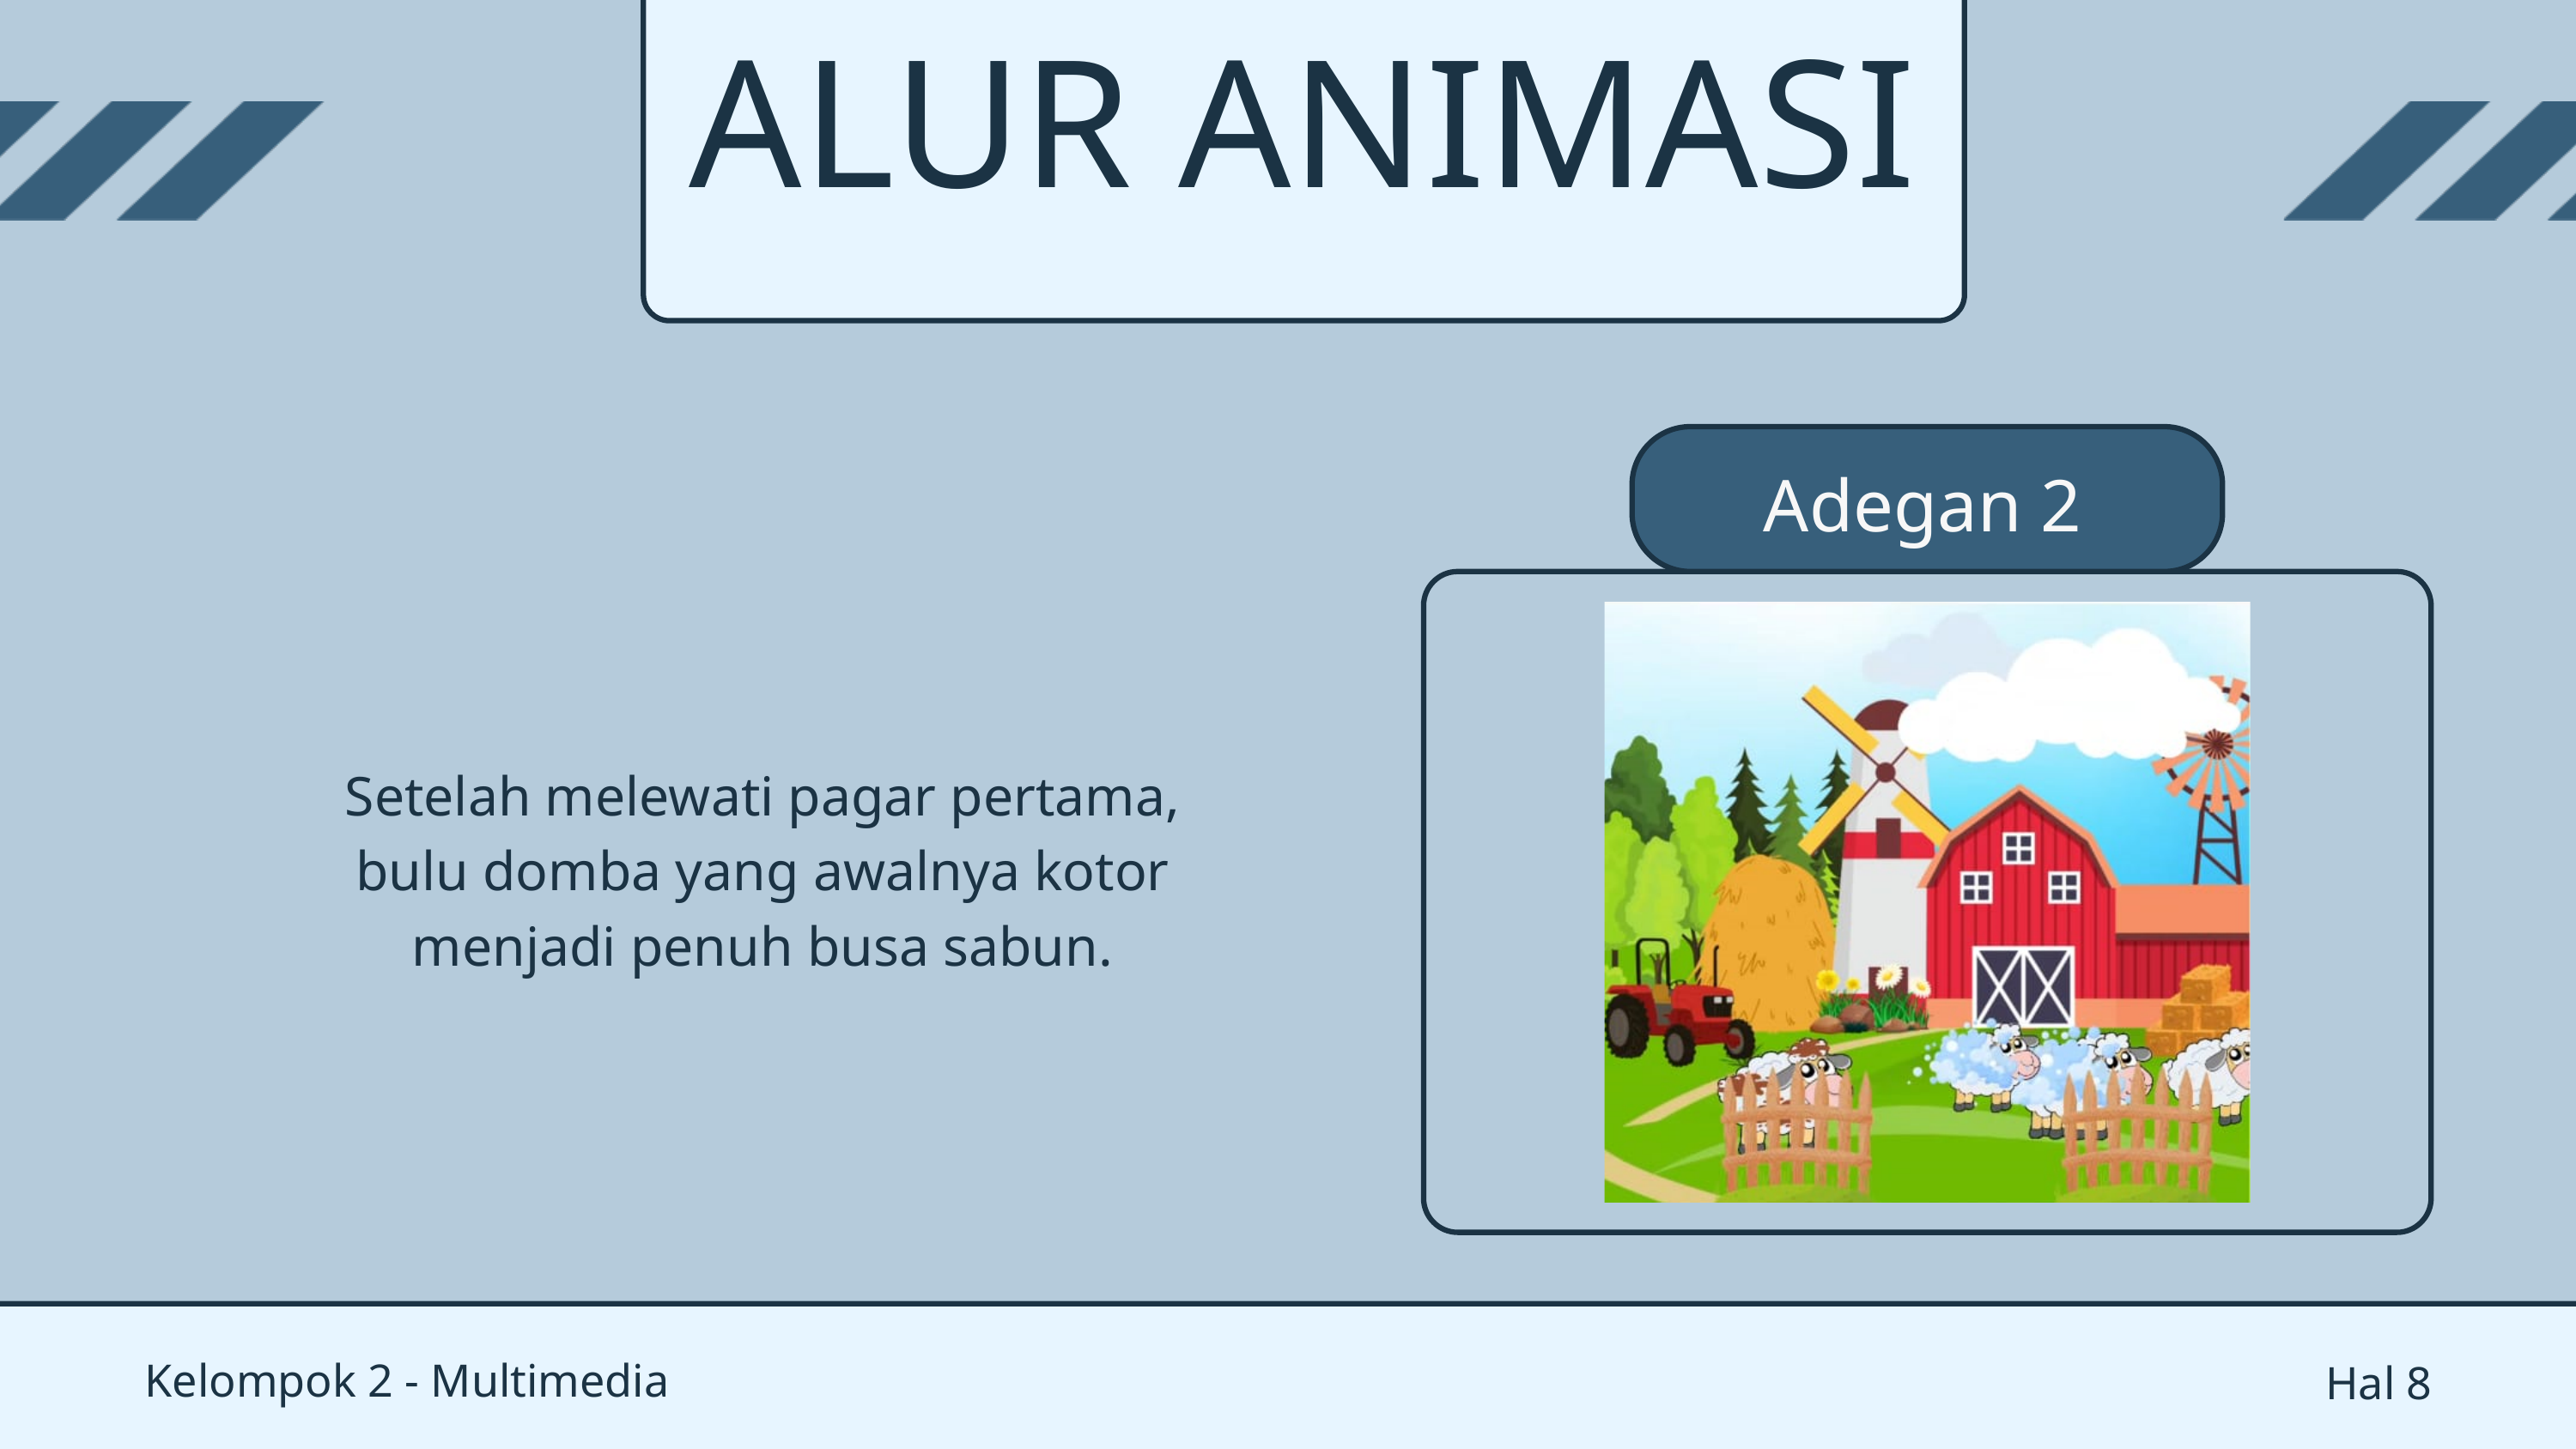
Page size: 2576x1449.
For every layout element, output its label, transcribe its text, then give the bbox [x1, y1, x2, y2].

text_box Adegan 2 [1622, 446, 1627, 547]
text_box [0, 1303, 2576, 1449]
text_box Setelah melewati pagar pertama, bulu domba yang awalnya kotor menjadi penuh busa sabun. [290, 751, 1236, 977]
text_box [643, 0, 1965, 321]
text_box [0, 101, 325, 221]
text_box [1631, 426, 2223, 572]
text_box [2283, 101, 2576, 221]
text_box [1423, 571, 2432, 1233]
